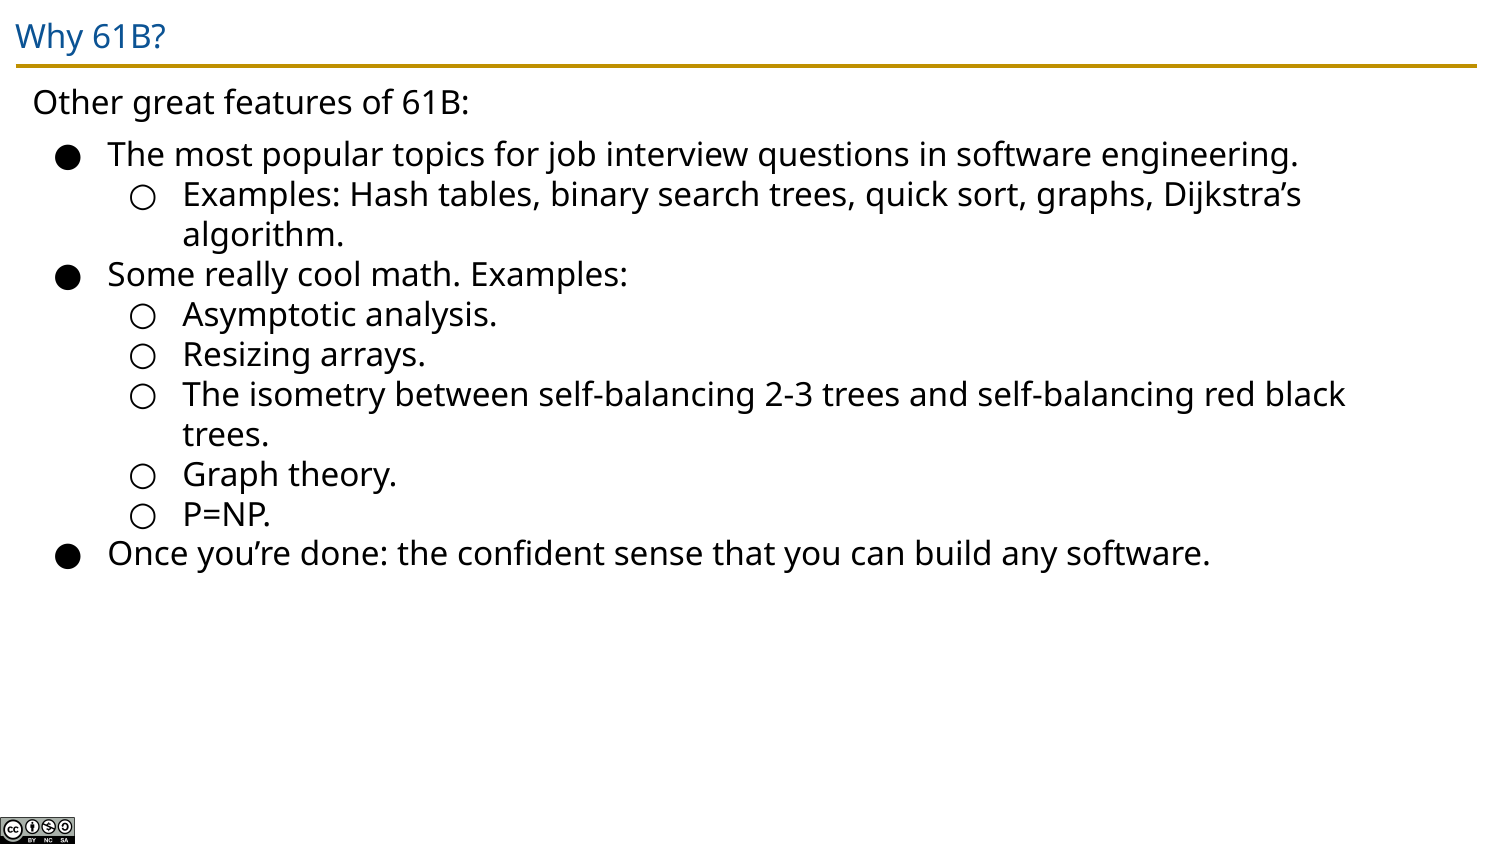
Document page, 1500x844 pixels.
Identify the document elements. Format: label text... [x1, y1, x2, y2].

list Other great features of 61B: The most popular topics for job interview questions in software engineering. Examples: Hash tables, binary search trees, quick sort, graphs, Dijkstra’s algorithm. Some really cool math. Examples: Asymptotic analysis. Resizing arrays. The isometry between self-balancing 2-3 trees and self-balancing red black trees. Graph theory. P=NP. Once you’re done: the confident sense that you can build any software. [17, 65, 1416, 627]
picture [0, 817, 75, 844]
title Why 61B? [0, 0, 1398, 65]
